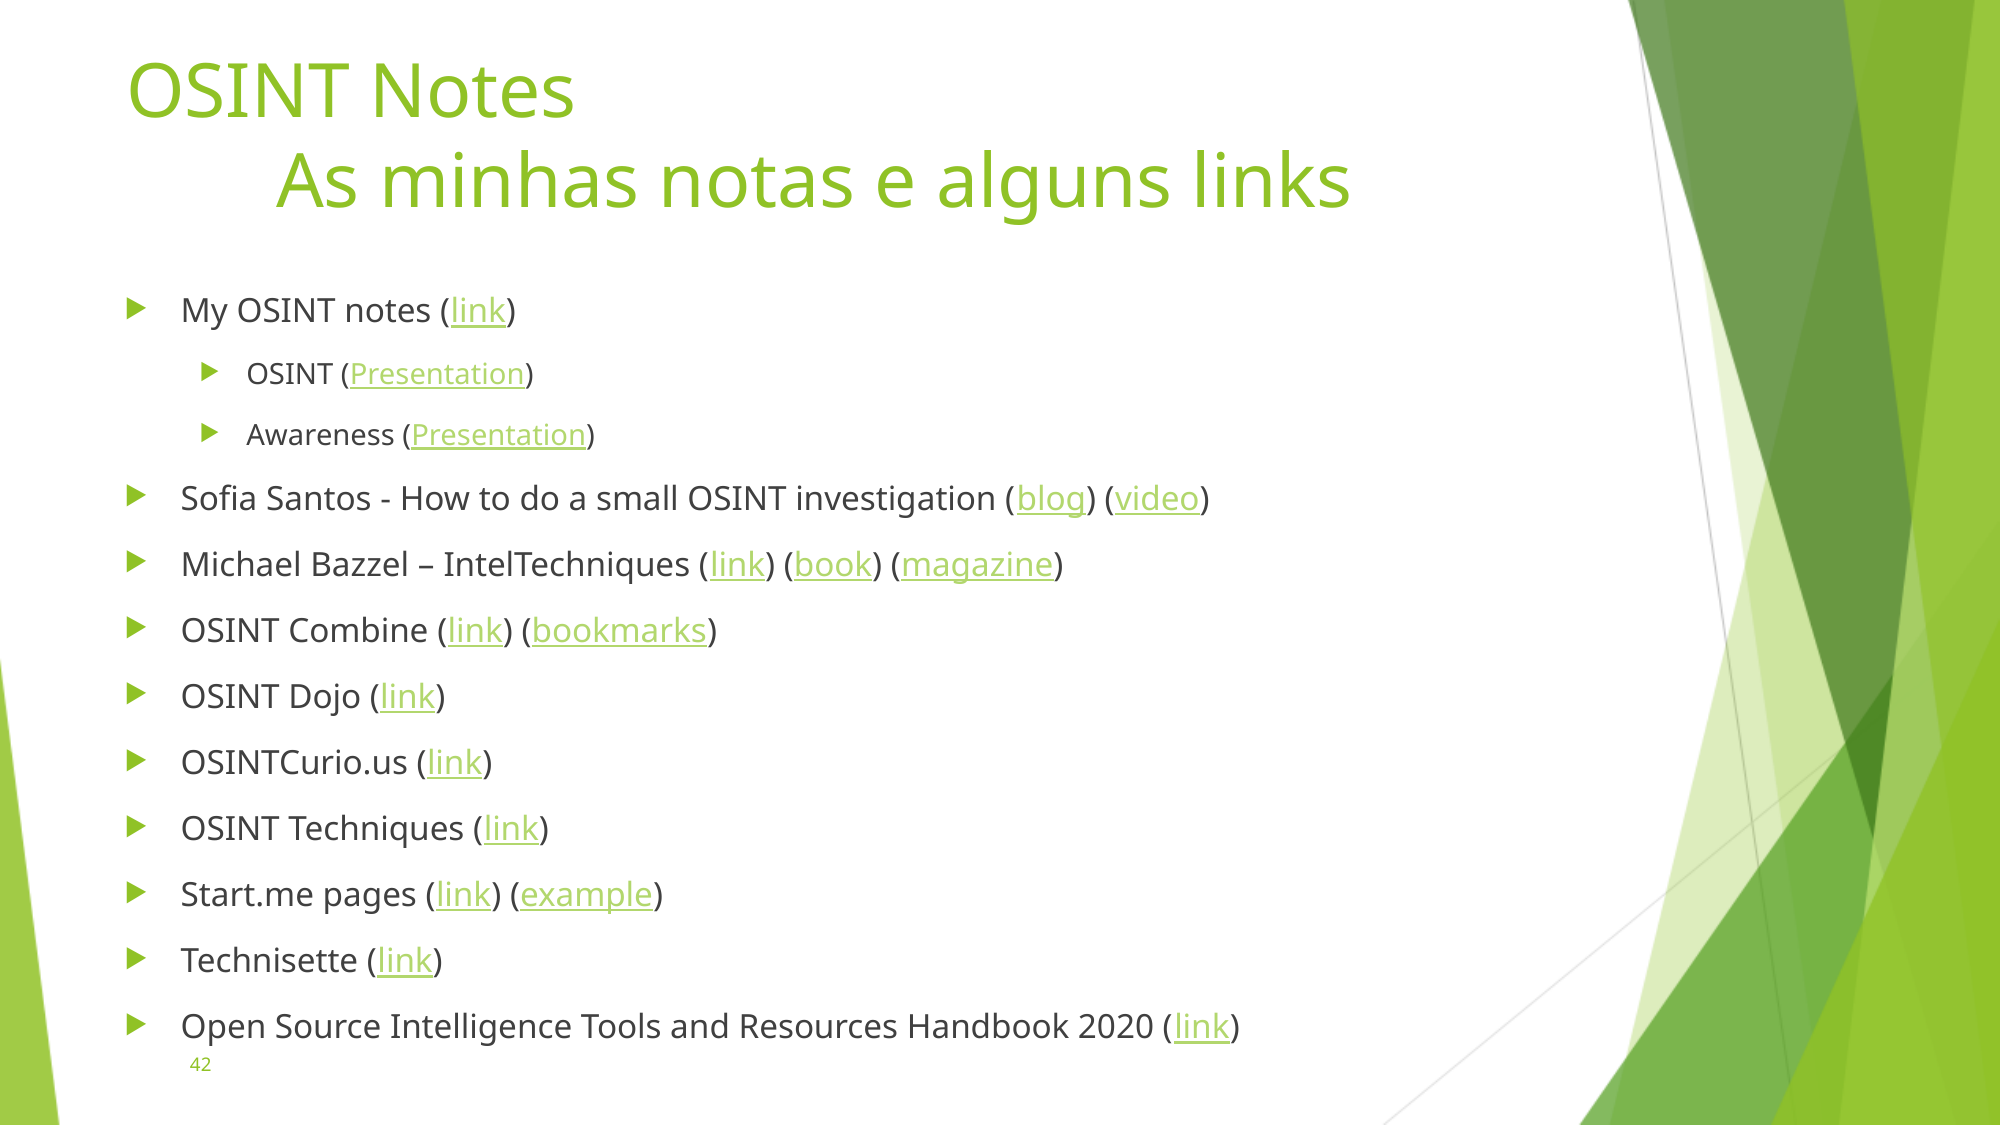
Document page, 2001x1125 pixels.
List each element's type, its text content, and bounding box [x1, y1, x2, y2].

picture [0, 0, 110, 1125]
text_box 42 [114, 1035, 227, 1095]
list My OSINT notes (link) OSINT (Presentation) Awareness (Presentation) Sofia Santos - How to do a small OSINT investigation (blog) (video) Michael Bazzel – IntelTechniques (link) (book) (magazine) OSINT Combine (link) (bookmarks) OSINT Dojo (link) OSINTCurio.us (link) OSINT Techniques (link) Start.me pages (link) (example) Technisette (link) Open Source Intelligence Tools and Resources Handbook 2020 (link) [109, 281, 1779, 992]
picture [1351, 0, 2000, 1125]
title OSINT Notes As minhas notas e alguns links [111, 34, 1779, 252]
